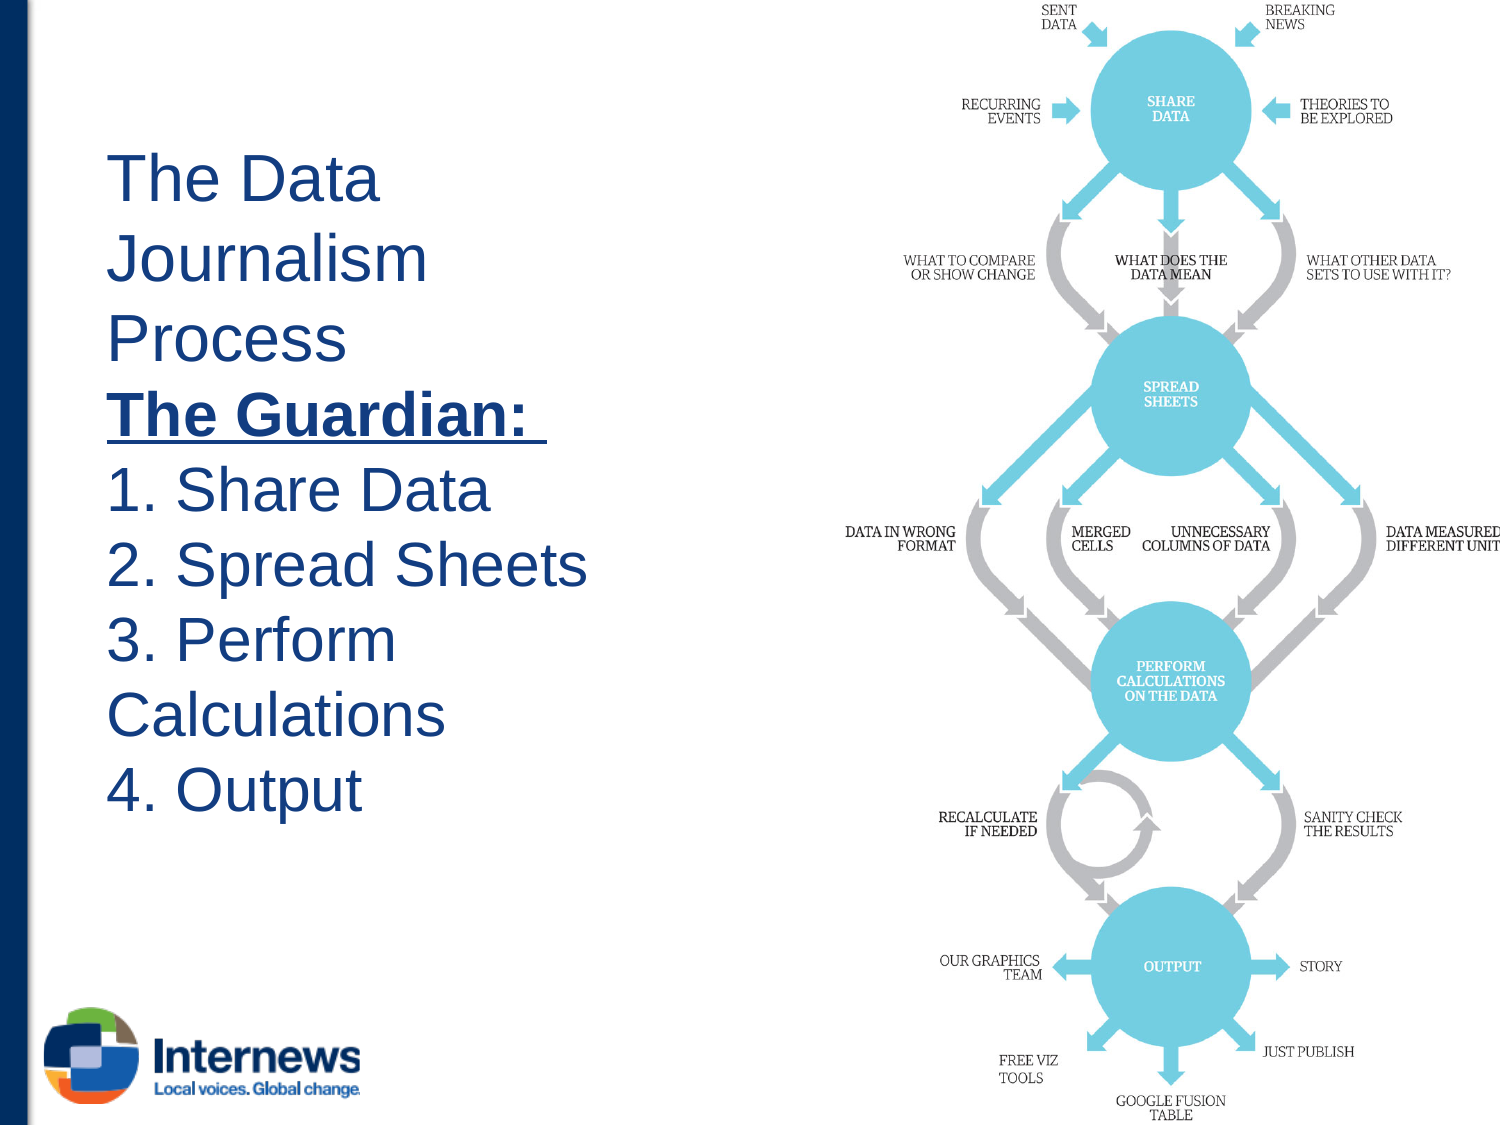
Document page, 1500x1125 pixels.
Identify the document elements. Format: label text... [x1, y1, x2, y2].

picture [839, 0, 1500, 1125]
picture [0, 0, 44, 1125]
title The Data Journalism Process The Guardian: 1. Share Data 2. Spread Sheets 3. Perform Calculations 4. Output [91, 41, 702, 917]
